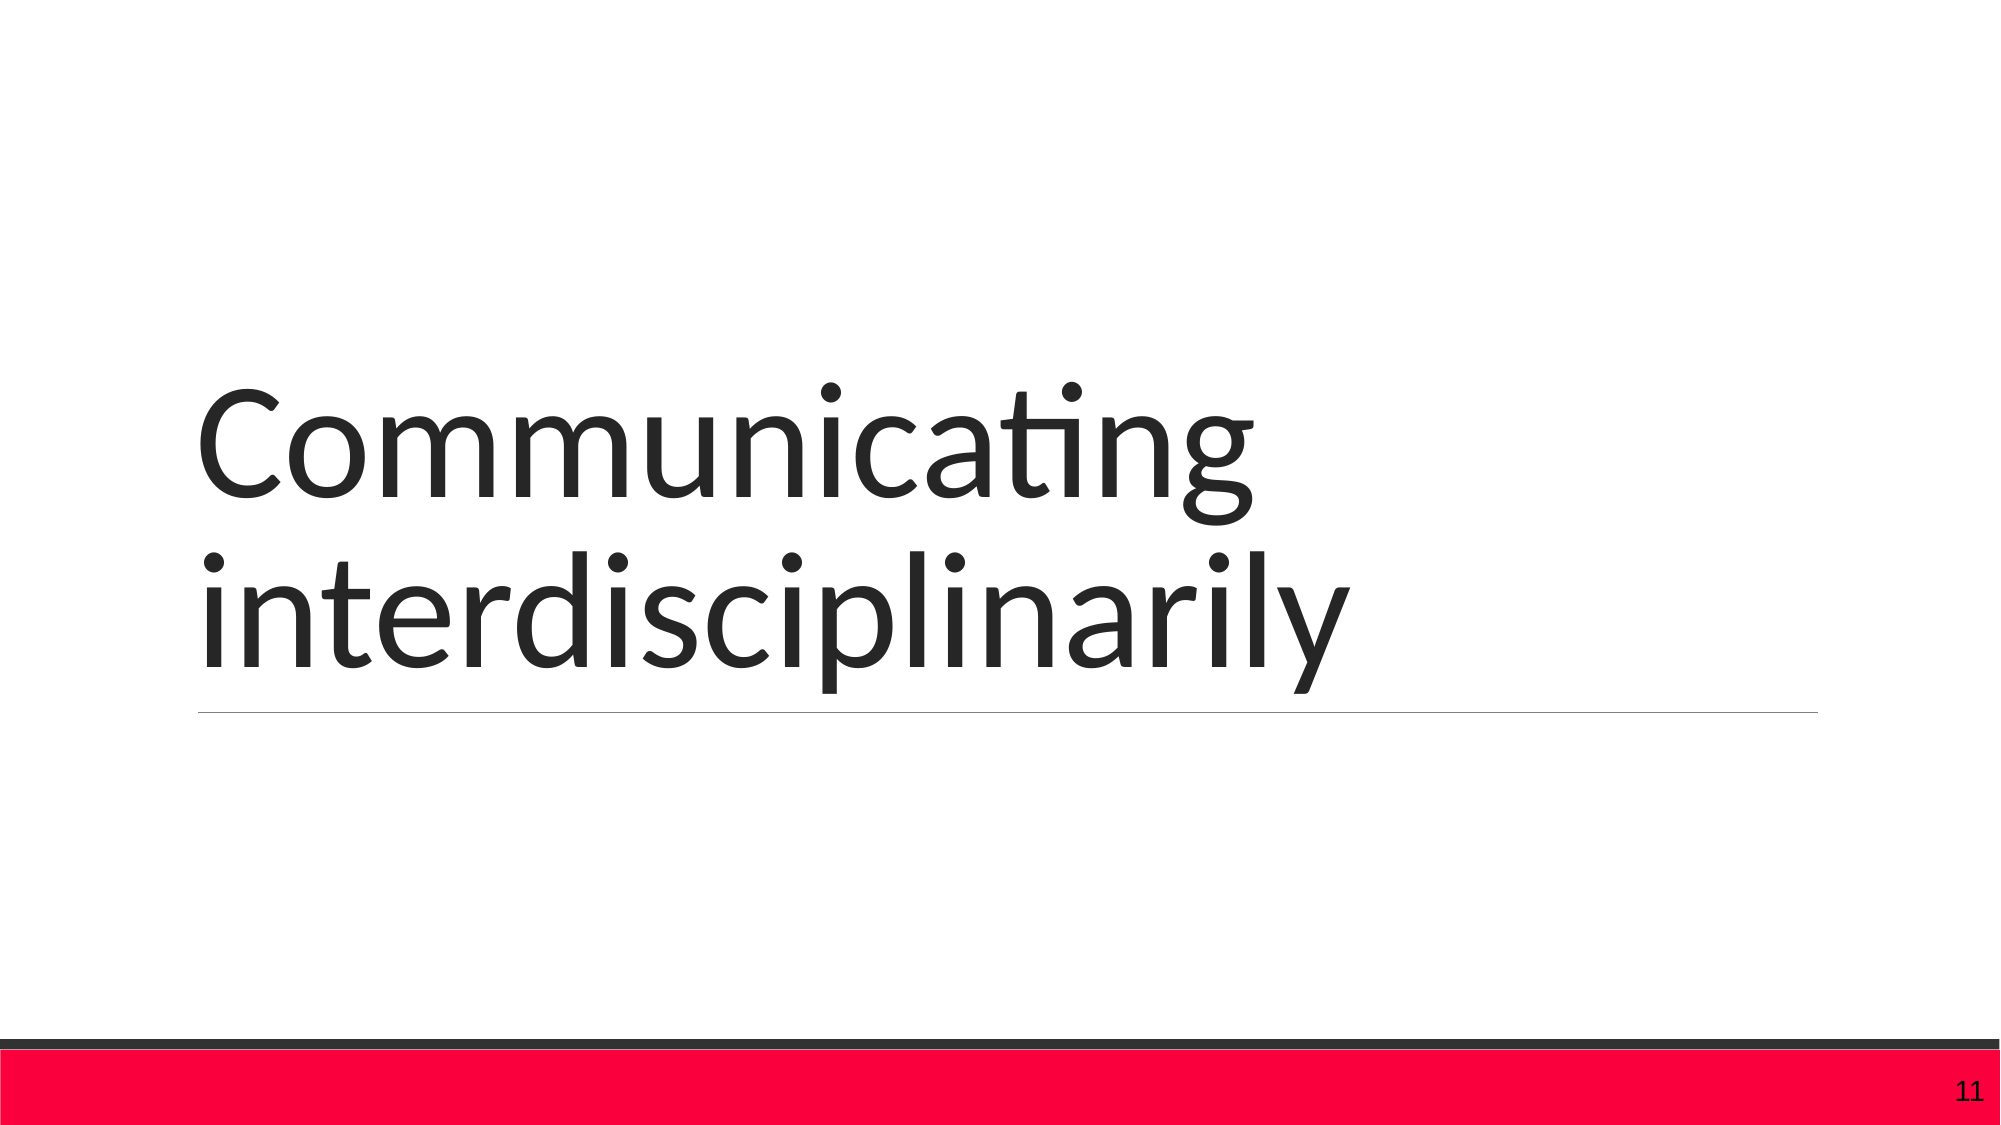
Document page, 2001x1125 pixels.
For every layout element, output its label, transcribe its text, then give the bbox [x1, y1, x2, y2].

title Communicating interdisciplinarily [180, 124, 1830, 710]
slide_number 11 [1784, 1059, 2000, 1120]
